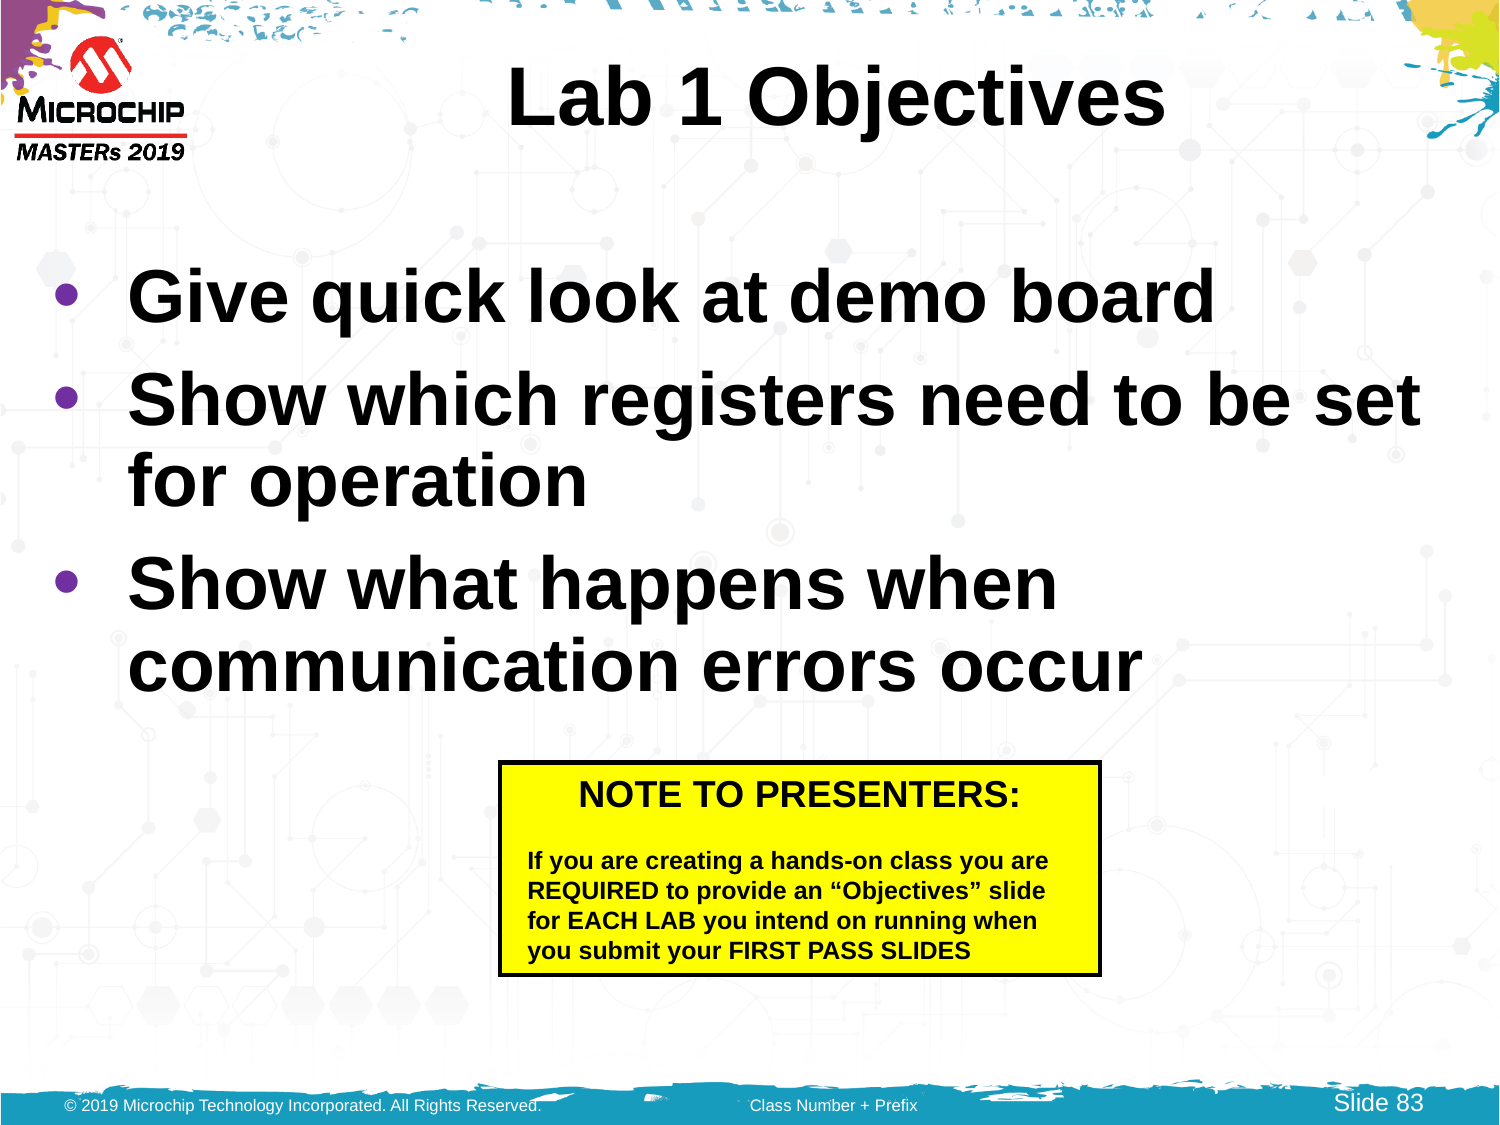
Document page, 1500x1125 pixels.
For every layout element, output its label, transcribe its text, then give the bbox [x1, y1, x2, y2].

picture [0, 0, 1500, 1125]
text_box If you are creating a hands-on class you are REQUIRED to provide an “Objectives” slide for EACH LAB you intend on running when you submit your FIRST PASS SLIDES [512, 837, 1075, 972]
title Lab 1 Objectives [199, 49, 1476, 154]
list Give quick look at demo board Show which registers need to be set for operation Show what happens when communication errors occur [37, 249, 1476, 1063]
text_box NOTE TO PRESENTERS: [499, 762, 1100, 975]
